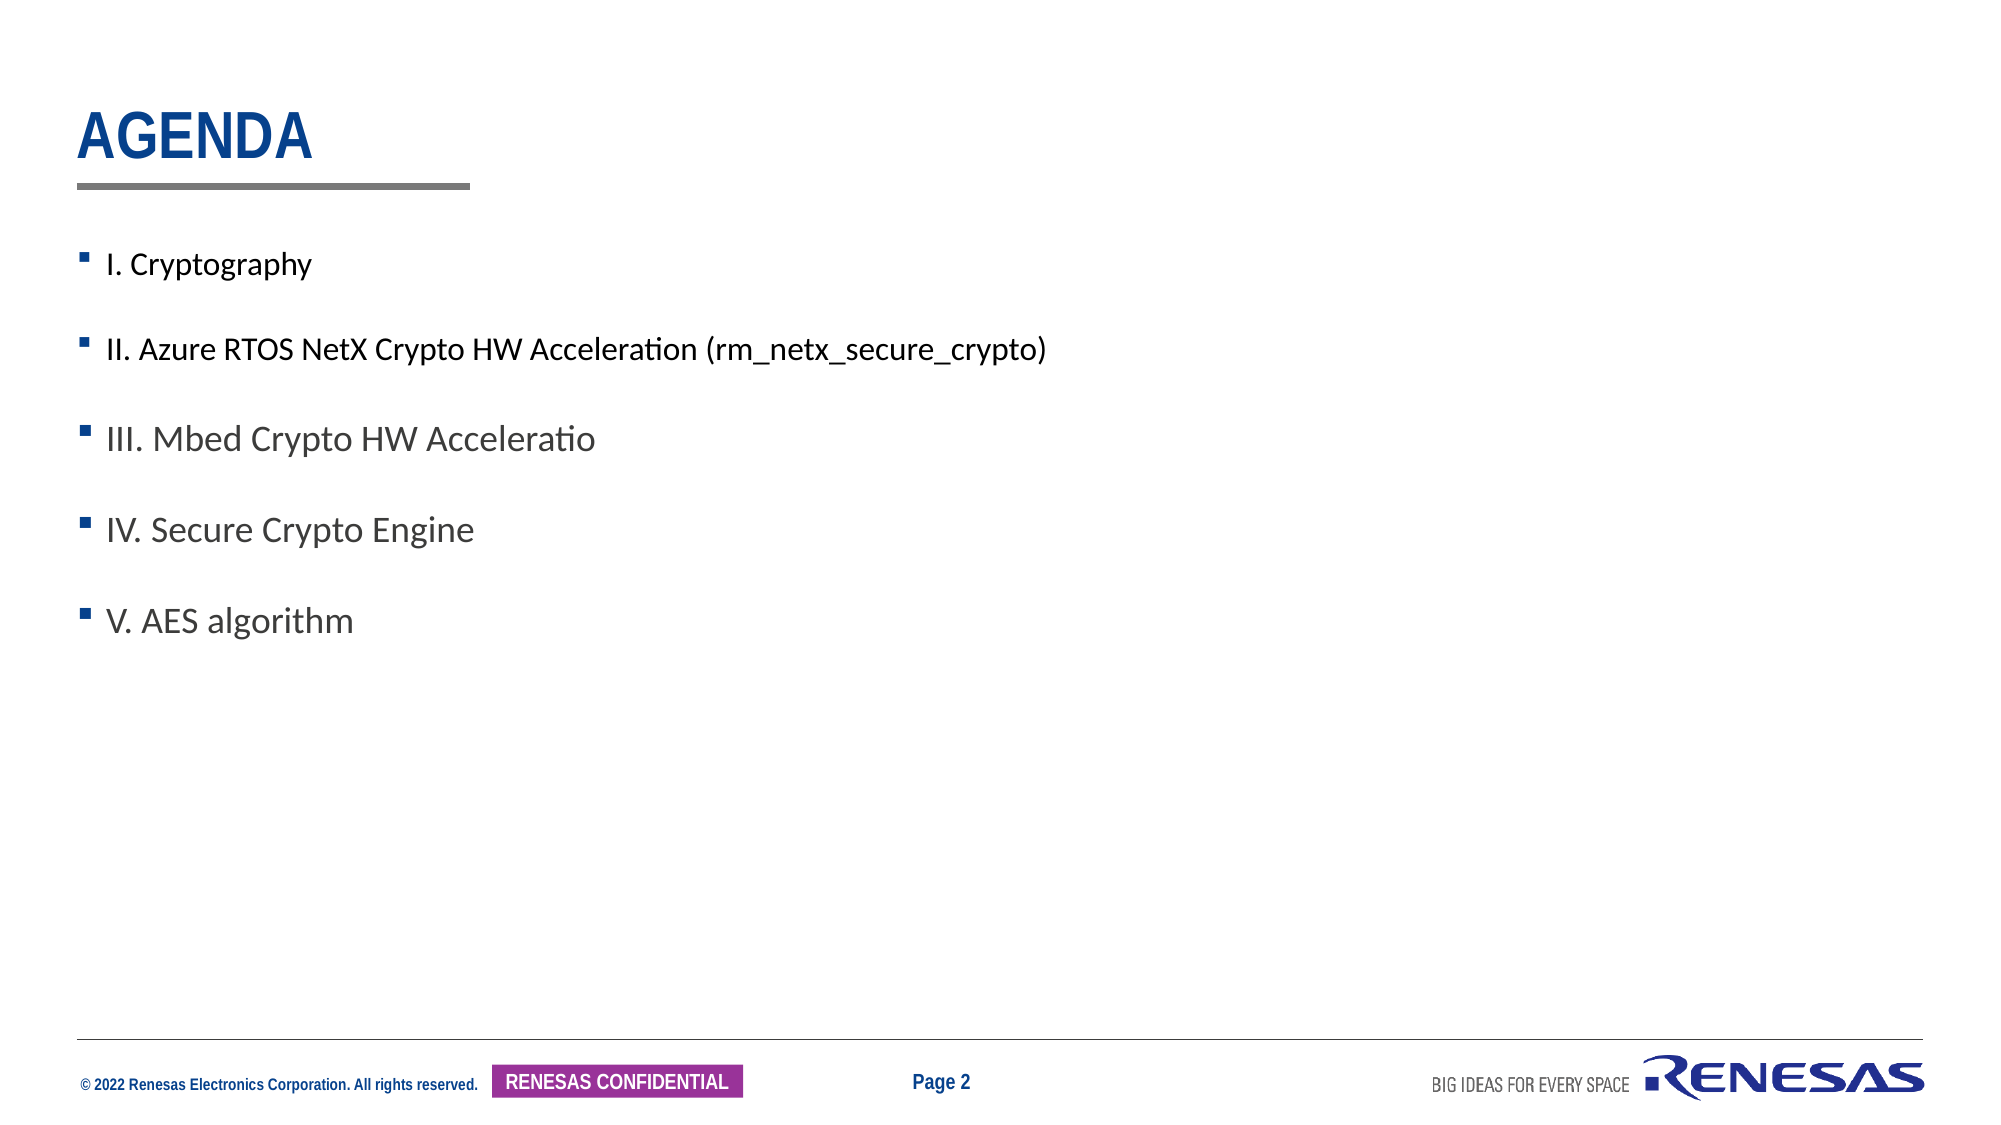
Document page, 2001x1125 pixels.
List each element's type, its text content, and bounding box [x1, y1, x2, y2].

title agenda [76, 97, 1922, 173]
list I. Cryptography II. Azure RTOS NetX Crypto HW Acceleration (rm_netx_secure_crypto) III. Mbed Crypto HW Acceleratio IV. Secure Crypto Engine V. AES algorithm [76, 233, 1922, 987]
picture [1425, 1049, 1933, 1106]
